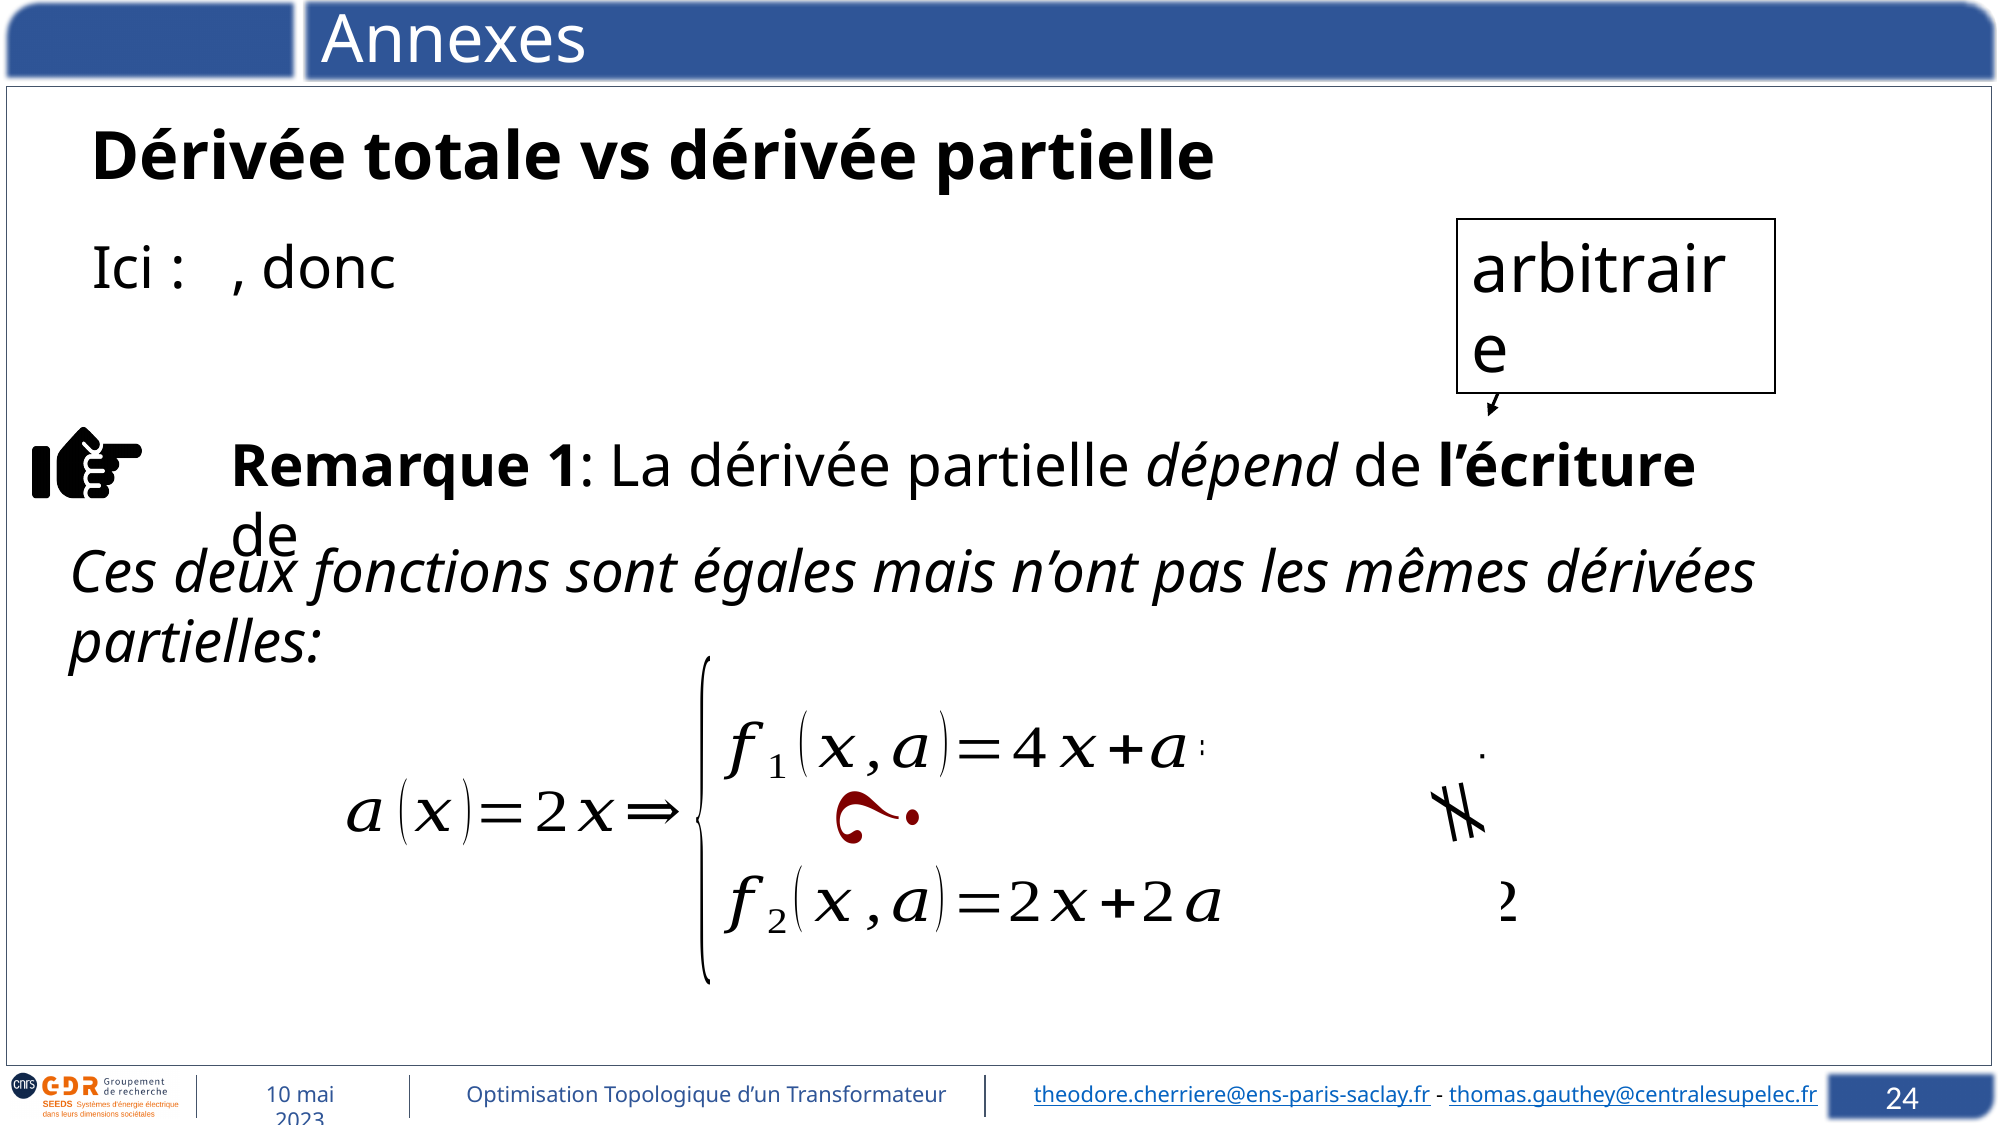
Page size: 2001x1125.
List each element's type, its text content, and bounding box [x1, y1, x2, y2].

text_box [31, 399, 1776, 526]
slide_number 24 [1870, 1068, 1968, 1125]
title Annexes [307, 0, 1945, 83]
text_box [1457, 218, 1776, 417]
text_box Dérivée totale vs dérivée partielle [75, 105, 1857, 201]
text_box Ces deux fonctions sont égales mais n’ont pas les mêmes dérivées partielles: [54, 526, 1901, 682]
text_box [1223, 826, 1502, 1007]
picture [10, 1069, 180, 1119]
text_box [1202, 666, 1481, 829]
